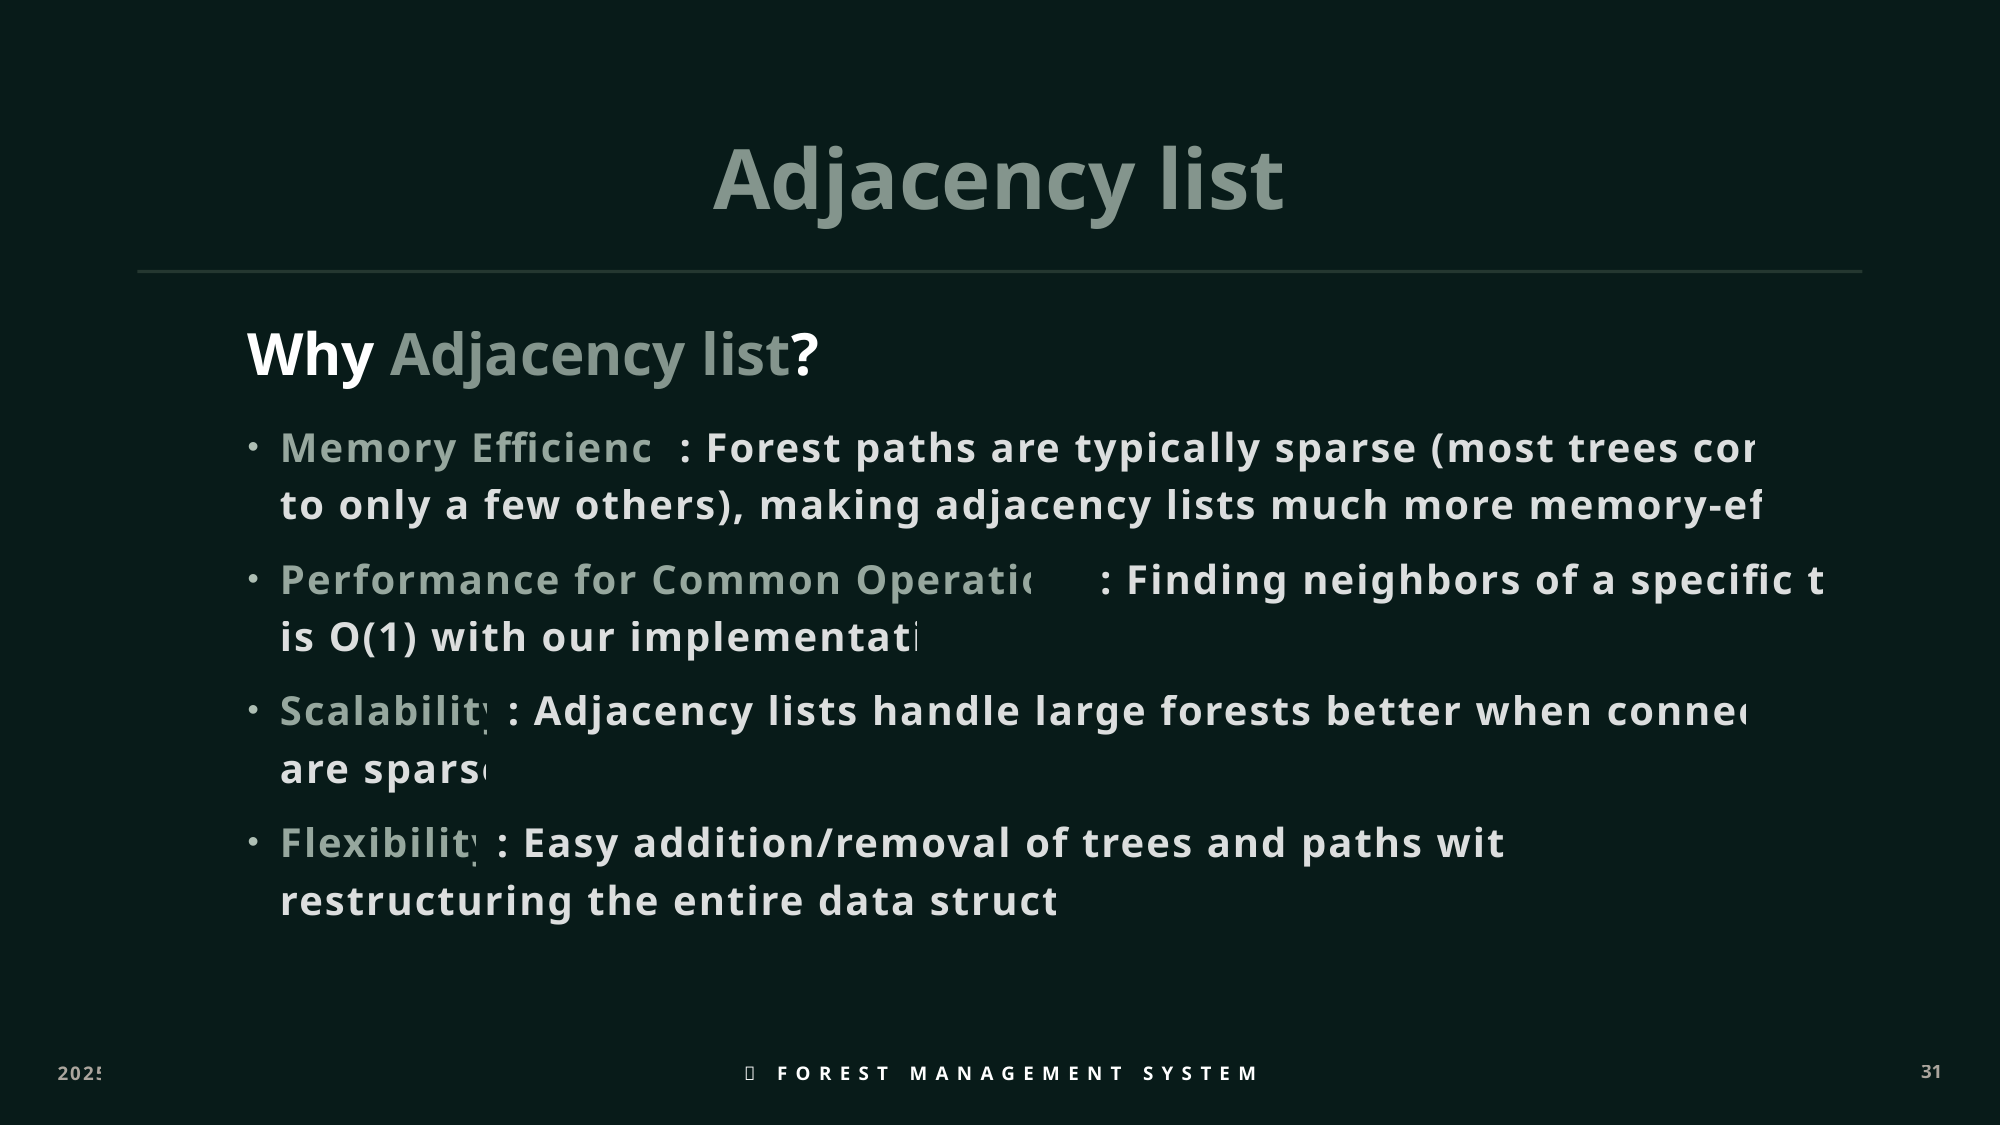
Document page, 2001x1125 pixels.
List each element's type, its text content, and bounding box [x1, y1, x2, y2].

slide_number 2025 [42, 1042, 587, 1103]
slide_number 31 [1725, 1042, 1958, 1103]
footer 🌲 Forest Management System [587, 1042, 1413, 1103]
title Adjacency list [137, 108, 1863, 244]
text_box Why Adjacency list? [232, 309, 1783, 395]
list Memory Efficiency: Forest paths are typically sparse (most trees connect to only a few others), making adjacency lists much more memory-efficient Performance for Common Operations: Finding neighbors of a specific tree is O(1) with our implementation Scalability: Adjacency lists handle large forests better when connections are sparse Flexibility: Easy addition/removal of trees and paths without restructuring the entire data structure [232, 405, 1935, 990]
